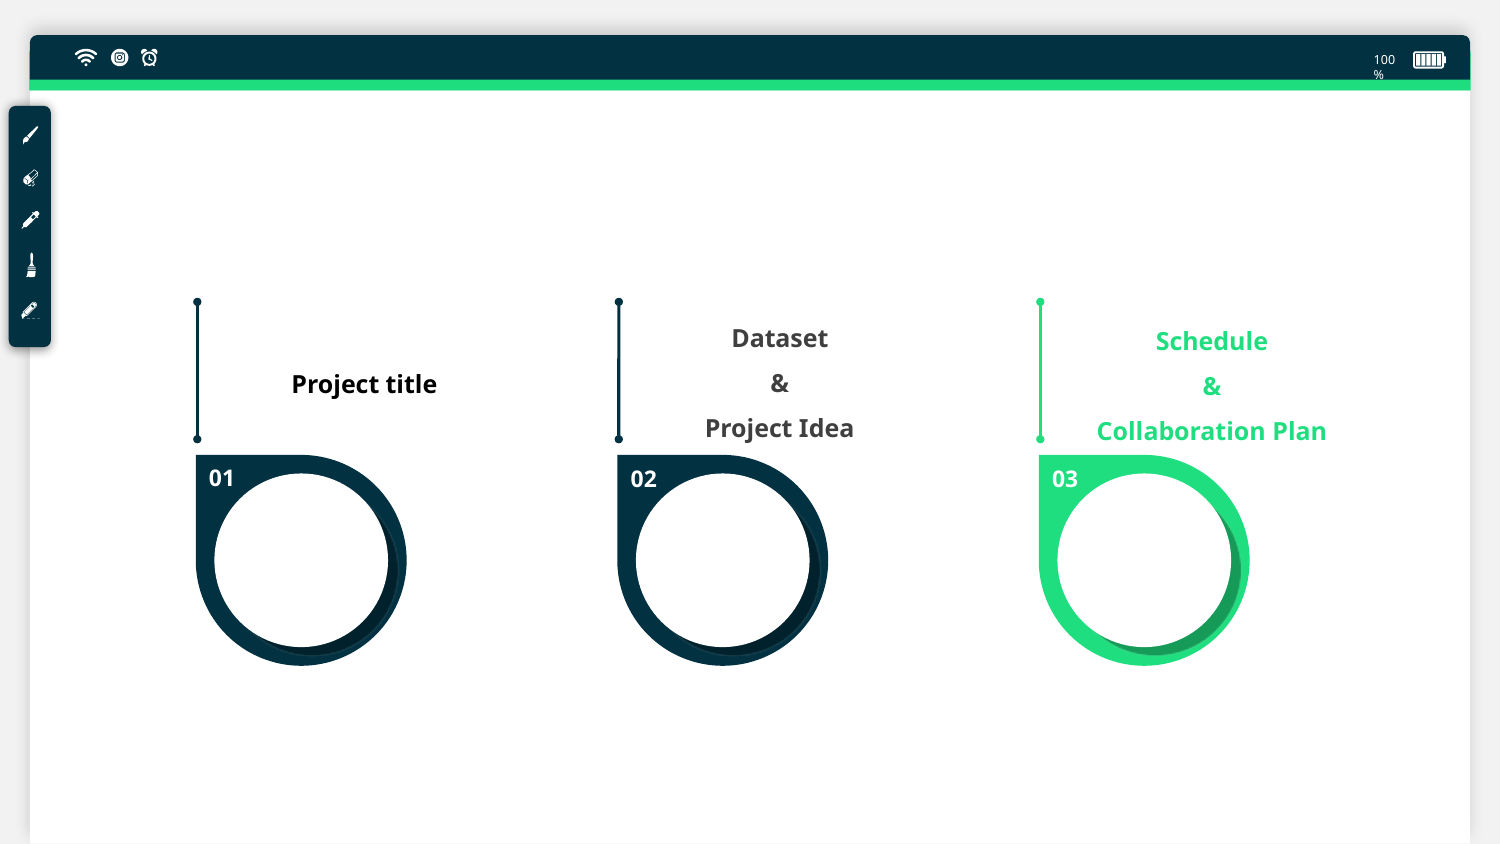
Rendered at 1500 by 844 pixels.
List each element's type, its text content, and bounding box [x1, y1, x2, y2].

text_box 01 [197, 458, 260, 497]
text_box 02 [619, 458, 681, 498]
text_box Schedule & Collaboration Plan [1057, 304, 1367, 437]
text_box 03 [1040, 458, 1103, 498]
text_box [195, 454, 407, 666]
text_box [1038, 454, 1250, 666]
text_box [635, 473, 810, 648]
text_box [617, 454, 829, 666]
text_box [214, 473, 389, 648]
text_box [74, 46, 1447, 74]
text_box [8, 105, 52, 348]
text_box [29, 91, 1471, 844]
text_box Project title [209, 348, 520, 393]
text_box [29, 35, 1471, 80]
text_box [1057, 473, 1232, 648]
text_box Dataset & Project Idea [625, 301, 935, 440]
